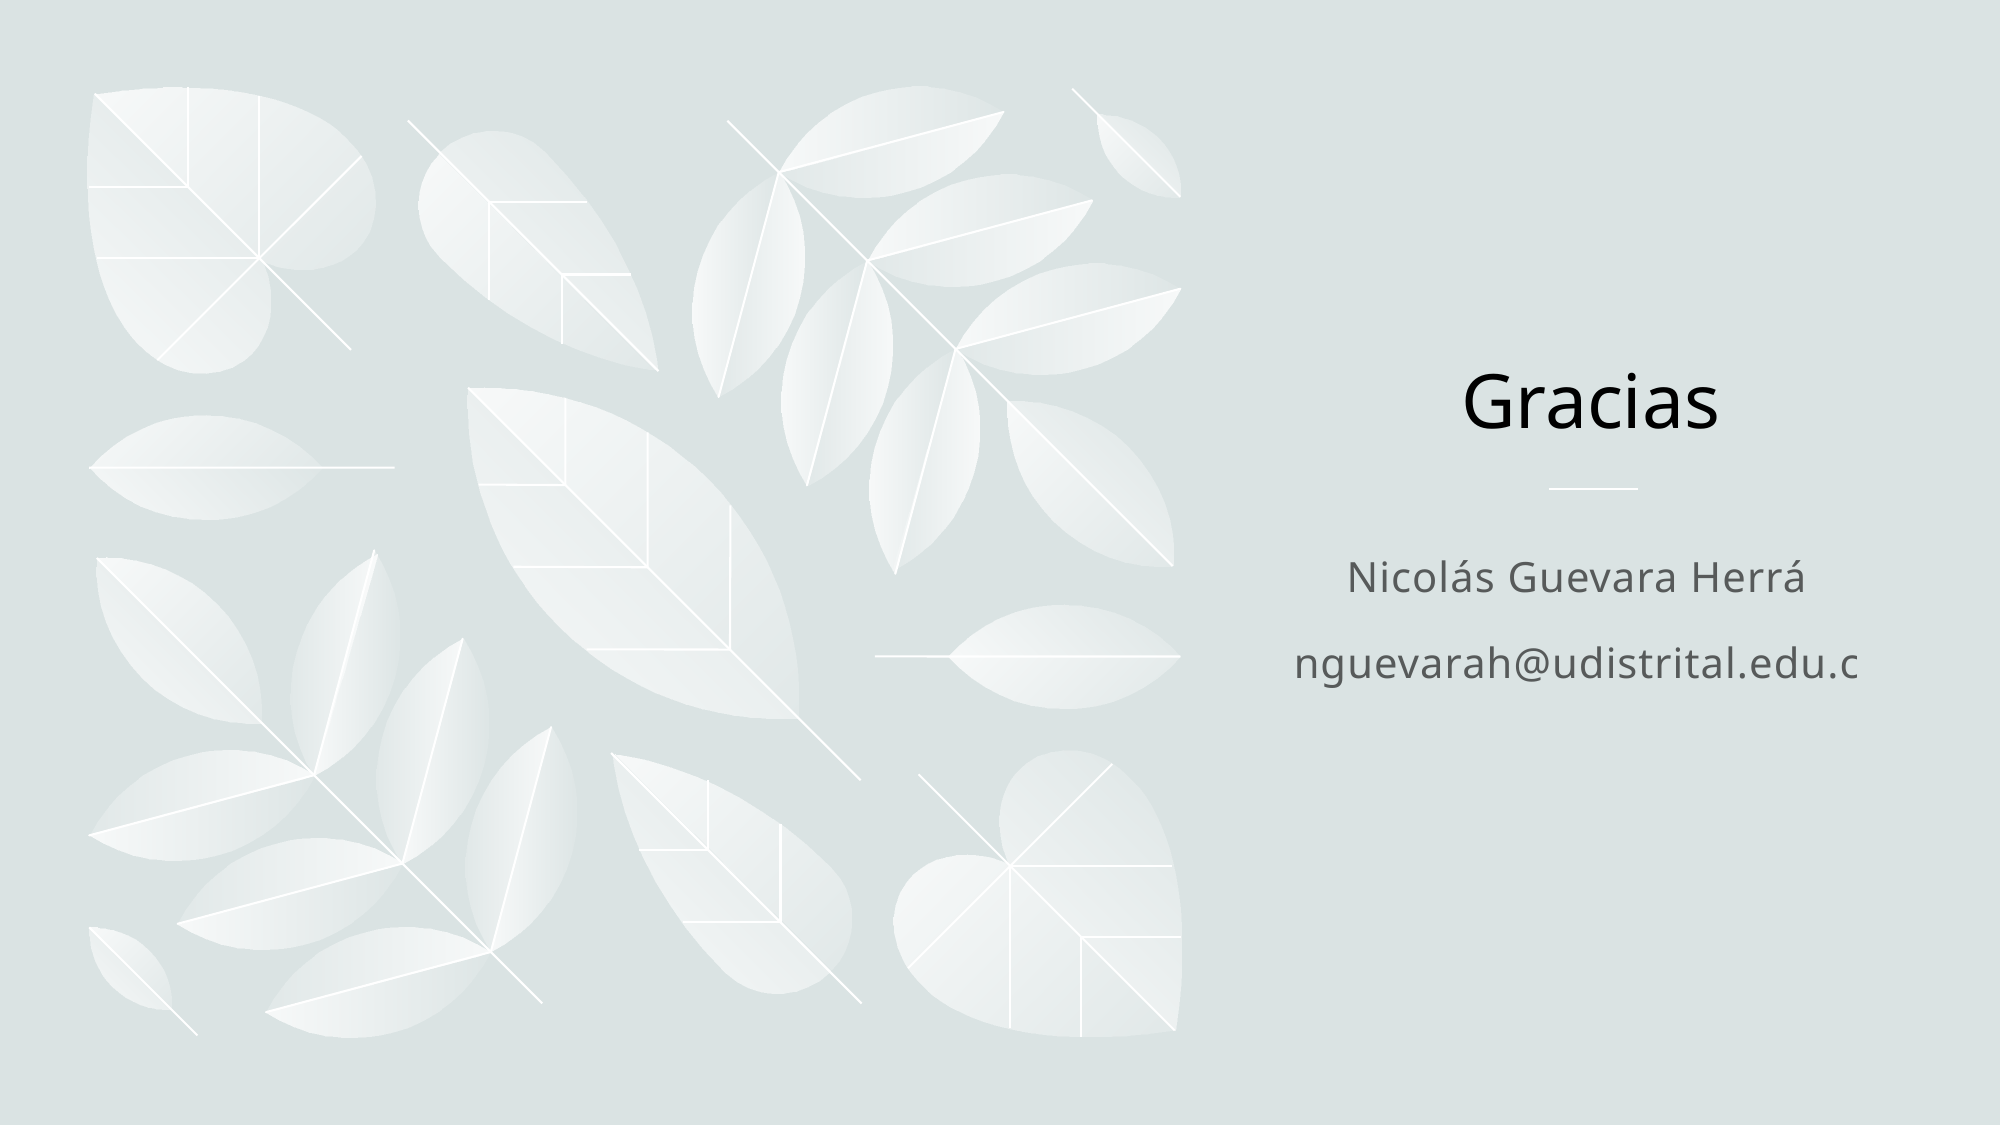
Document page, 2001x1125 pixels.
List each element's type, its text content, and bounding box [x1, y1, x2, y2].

list Nicolás Guevara Herrán nguevarah@udistrital.edu.co [1251, 528, 1929, 726]
title Gracias [1251, 87, 1930, 451]
